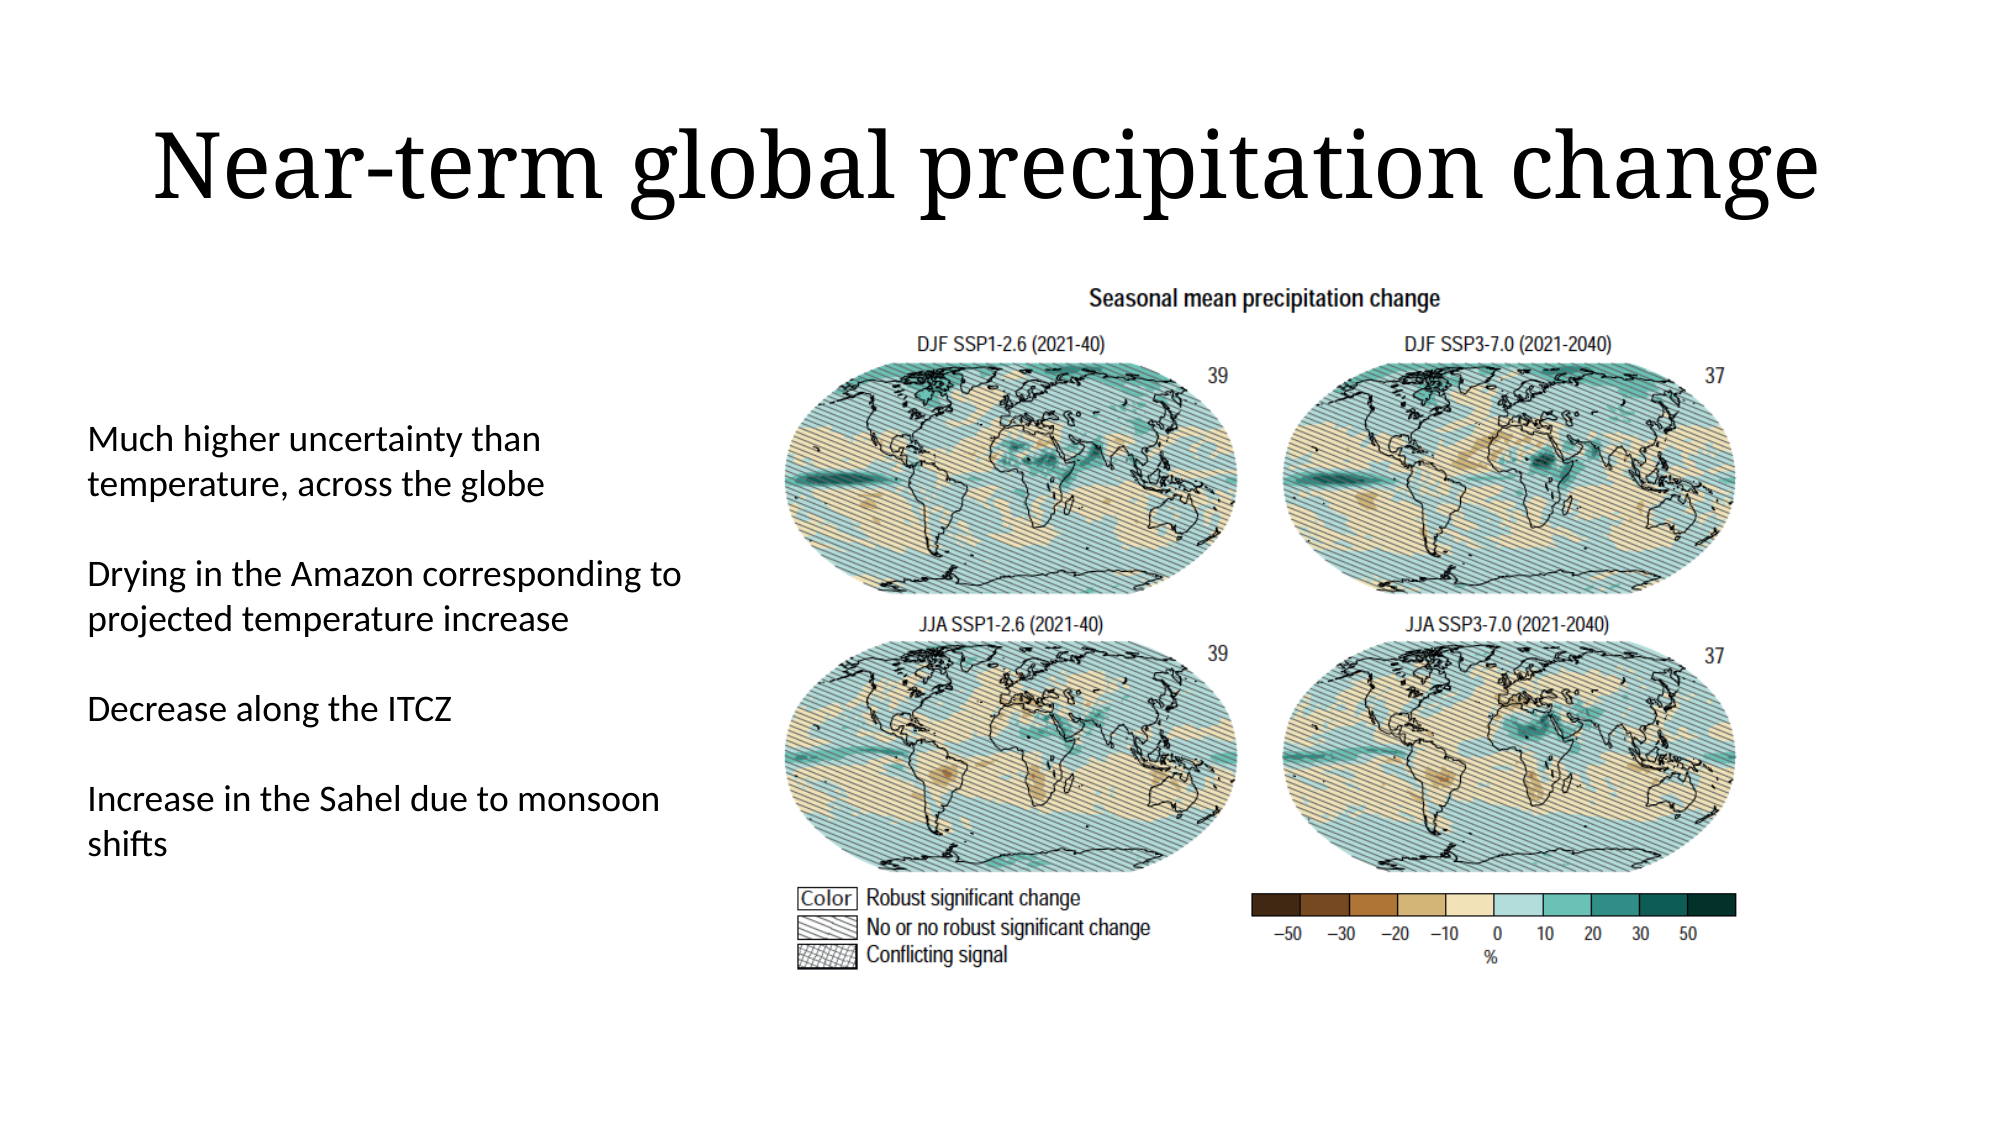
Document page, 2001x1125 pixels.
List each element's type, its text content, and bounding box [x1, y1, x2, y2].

text_box Much higher uncertainty than temperature, across the globe Drying in the Amazon corresponding to projected temperature increase Decrease along the ITCZ Increase in the Sahel due to monsoon shifts [72, 406, 716, 961]
title Near-term global precipitation change [137, 59, 1863, 278]
picture [716, 266, 1771, 971]
